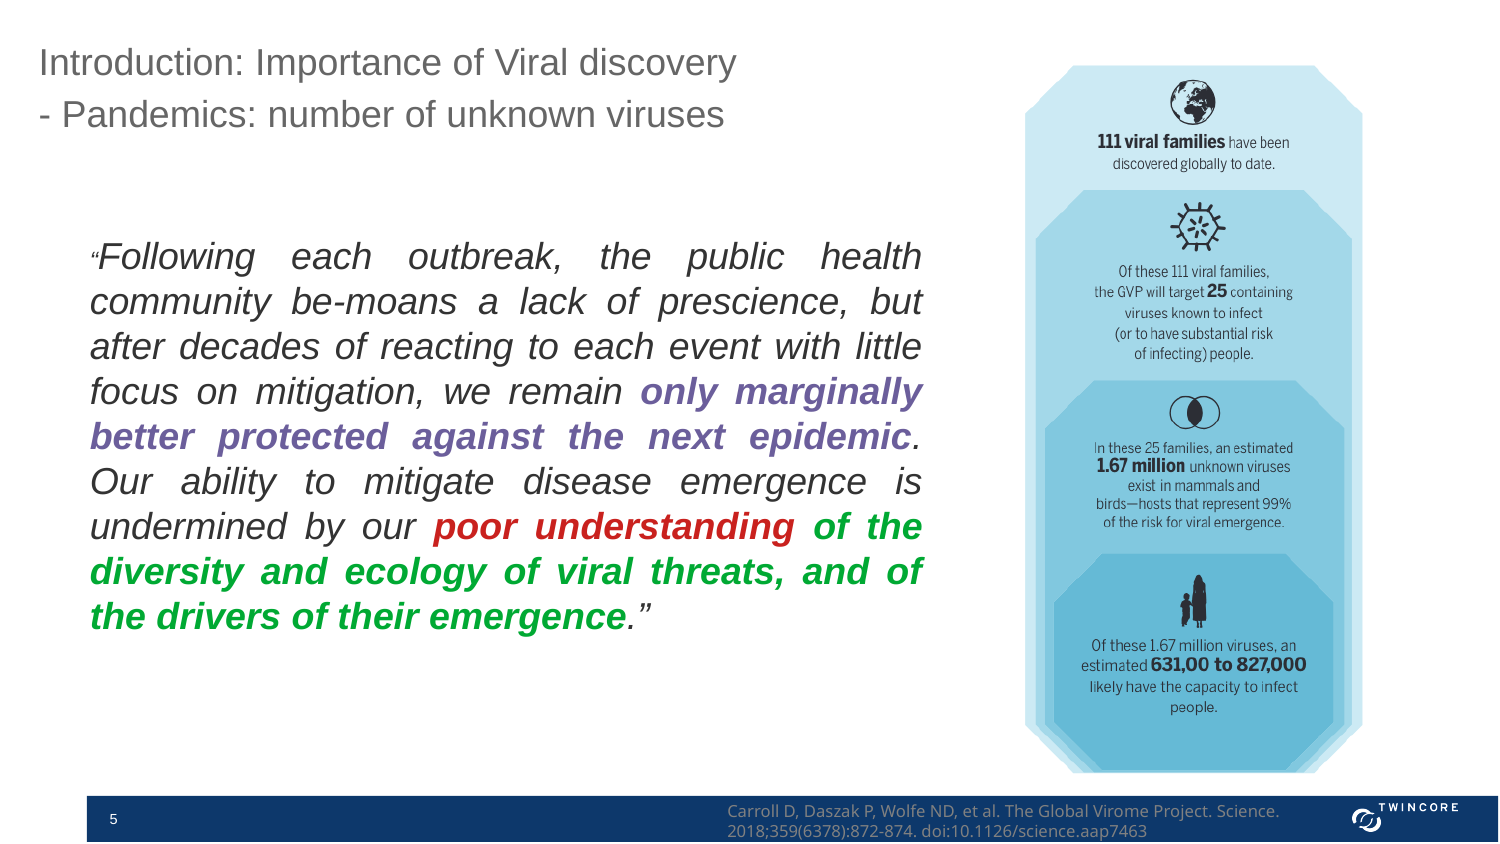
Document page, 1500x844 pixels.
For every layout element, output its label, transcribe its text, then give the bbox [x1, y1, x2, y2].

text_box Carroll D, Daszak P, Wolfe ND, et al. The Global Virome Project. Science. 2018;359(6378):872-874. doi:10.1126/science.aap7463 [712, 793, 1387, 844]
picture [1012, 54, 1374, 788]
picture [1387, 803, 1458, 832]
text_box “Following each outbreak, the public health community be-moans a lack of prescience, but after decades of reacting to each event with little focus on mitigation, we remain only marginally better protected against the next epidemic. Our ability to mitigate disease emergence is undermined by our poor understanding of the diversity and ecology of viral threats, and of the drivers of their emergence.” [74, 225, 938, 750]
